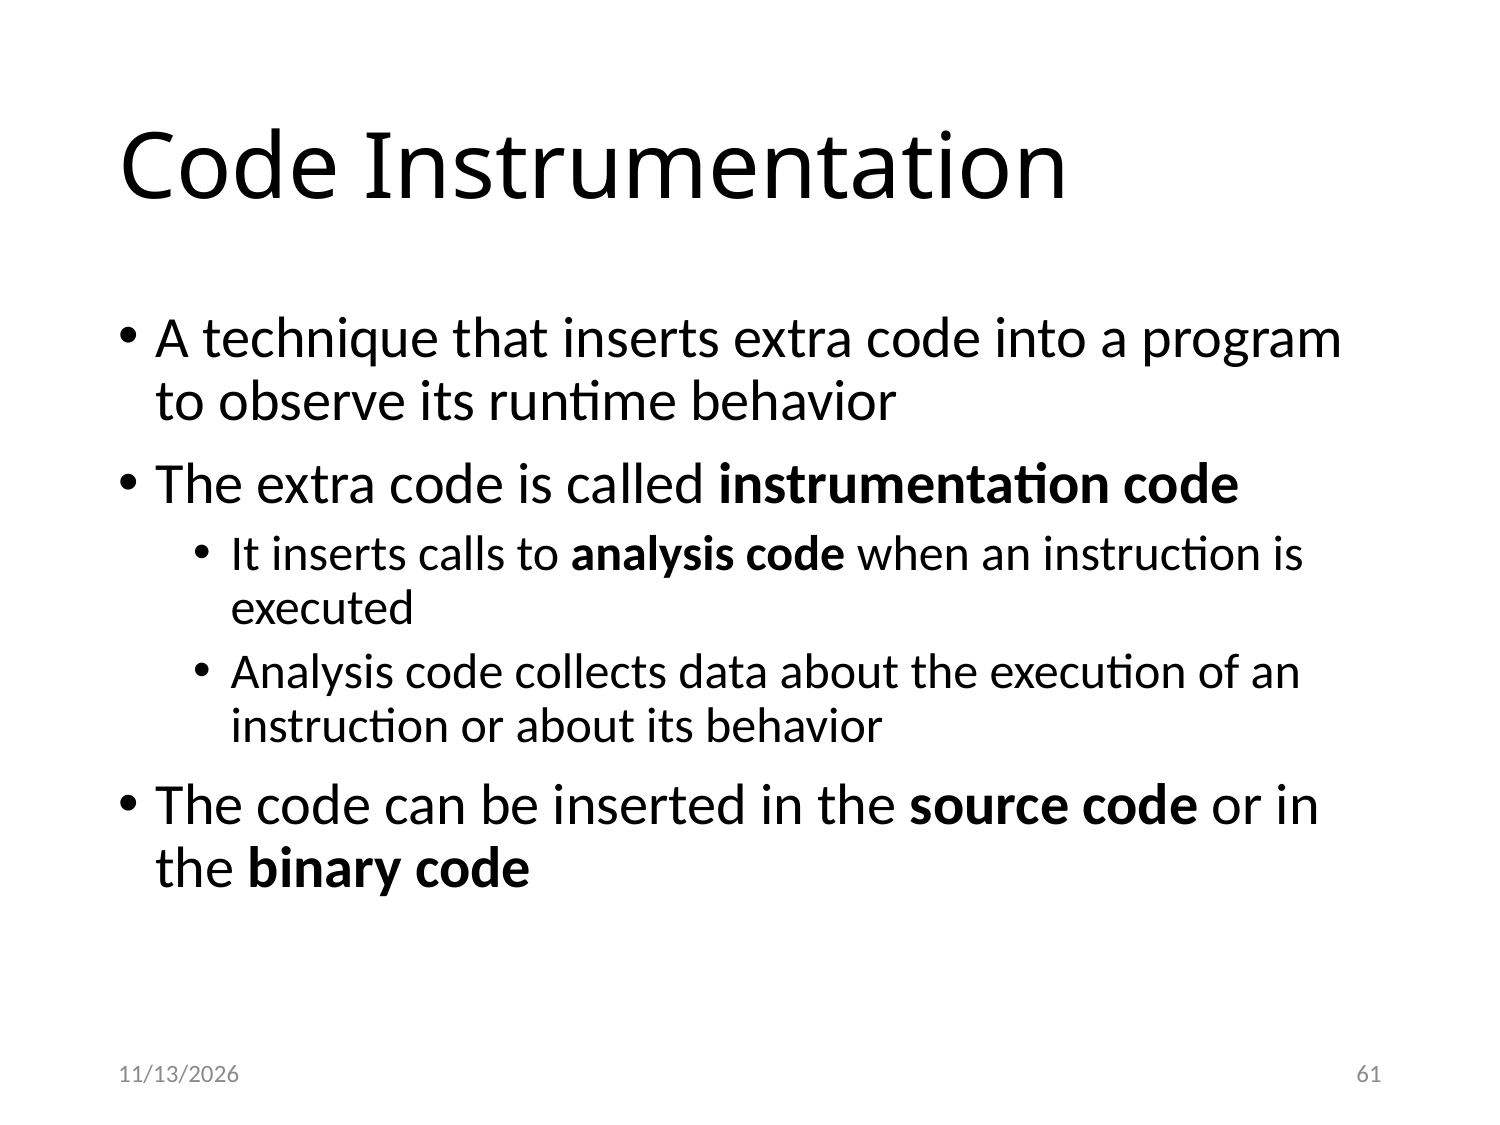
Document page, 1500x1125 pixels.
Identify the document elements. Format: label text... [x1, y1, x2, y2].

list A technique that inserts extra code into a program to observe its runtime behavior The extra code is called instrumentation code It inserts calls to analysis code when an instruction is executed Analysis code collects data about the execution of an instruction or about its behavior The code can be inserted in the source code or in the binary code [103, 299, 1397, 1014]
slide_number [103, 1042, 441, 1103]
title Code Instrumentation [103, 59, 1397, 278]
slide_number 61 [1059, 1042, 1397, 1103]
